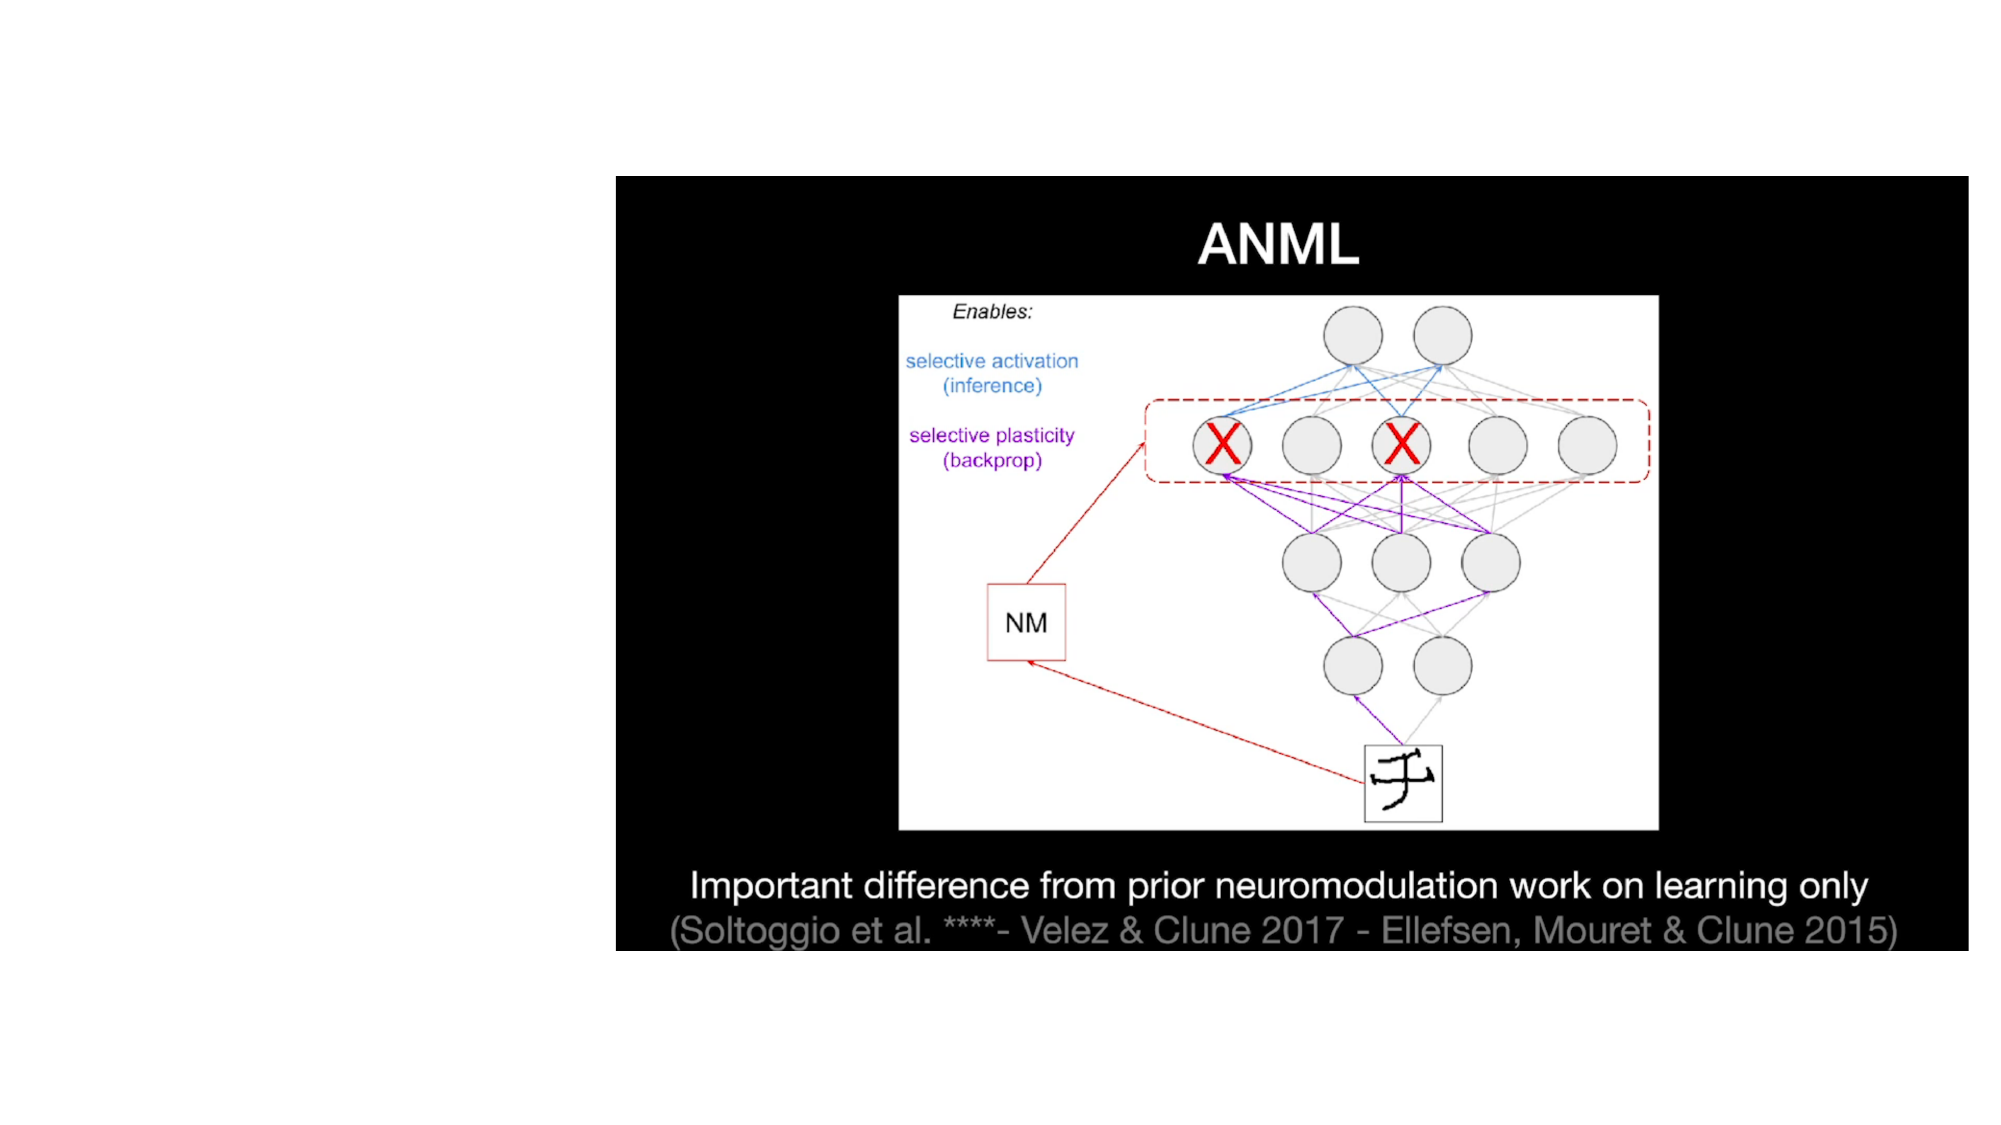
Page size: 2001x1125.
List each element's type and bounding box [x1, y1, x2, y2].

picture [615, 176, 1969, 951]
